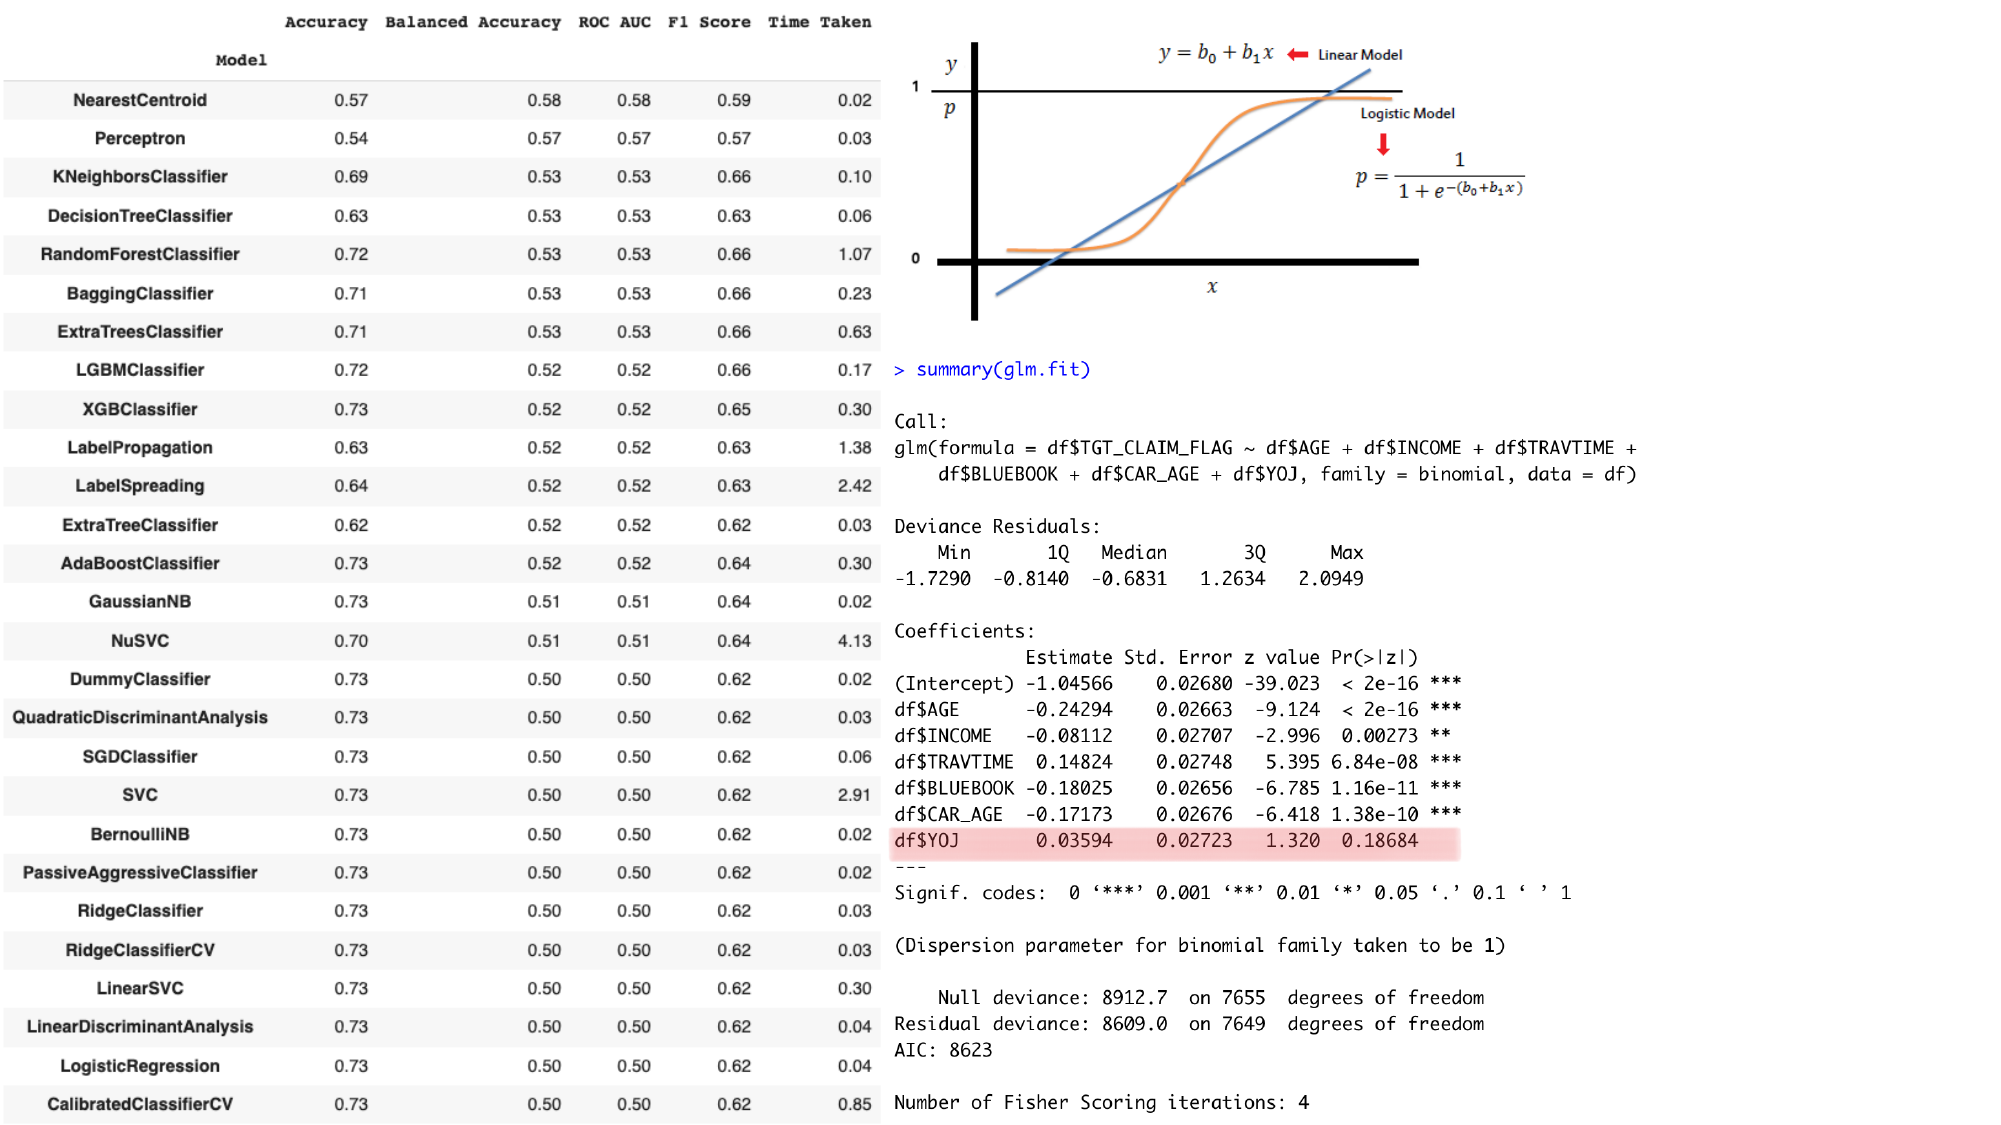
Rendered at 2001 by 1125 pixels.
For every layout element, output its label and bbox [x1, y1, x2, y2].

picture [0, 0, 1673, 1125]
